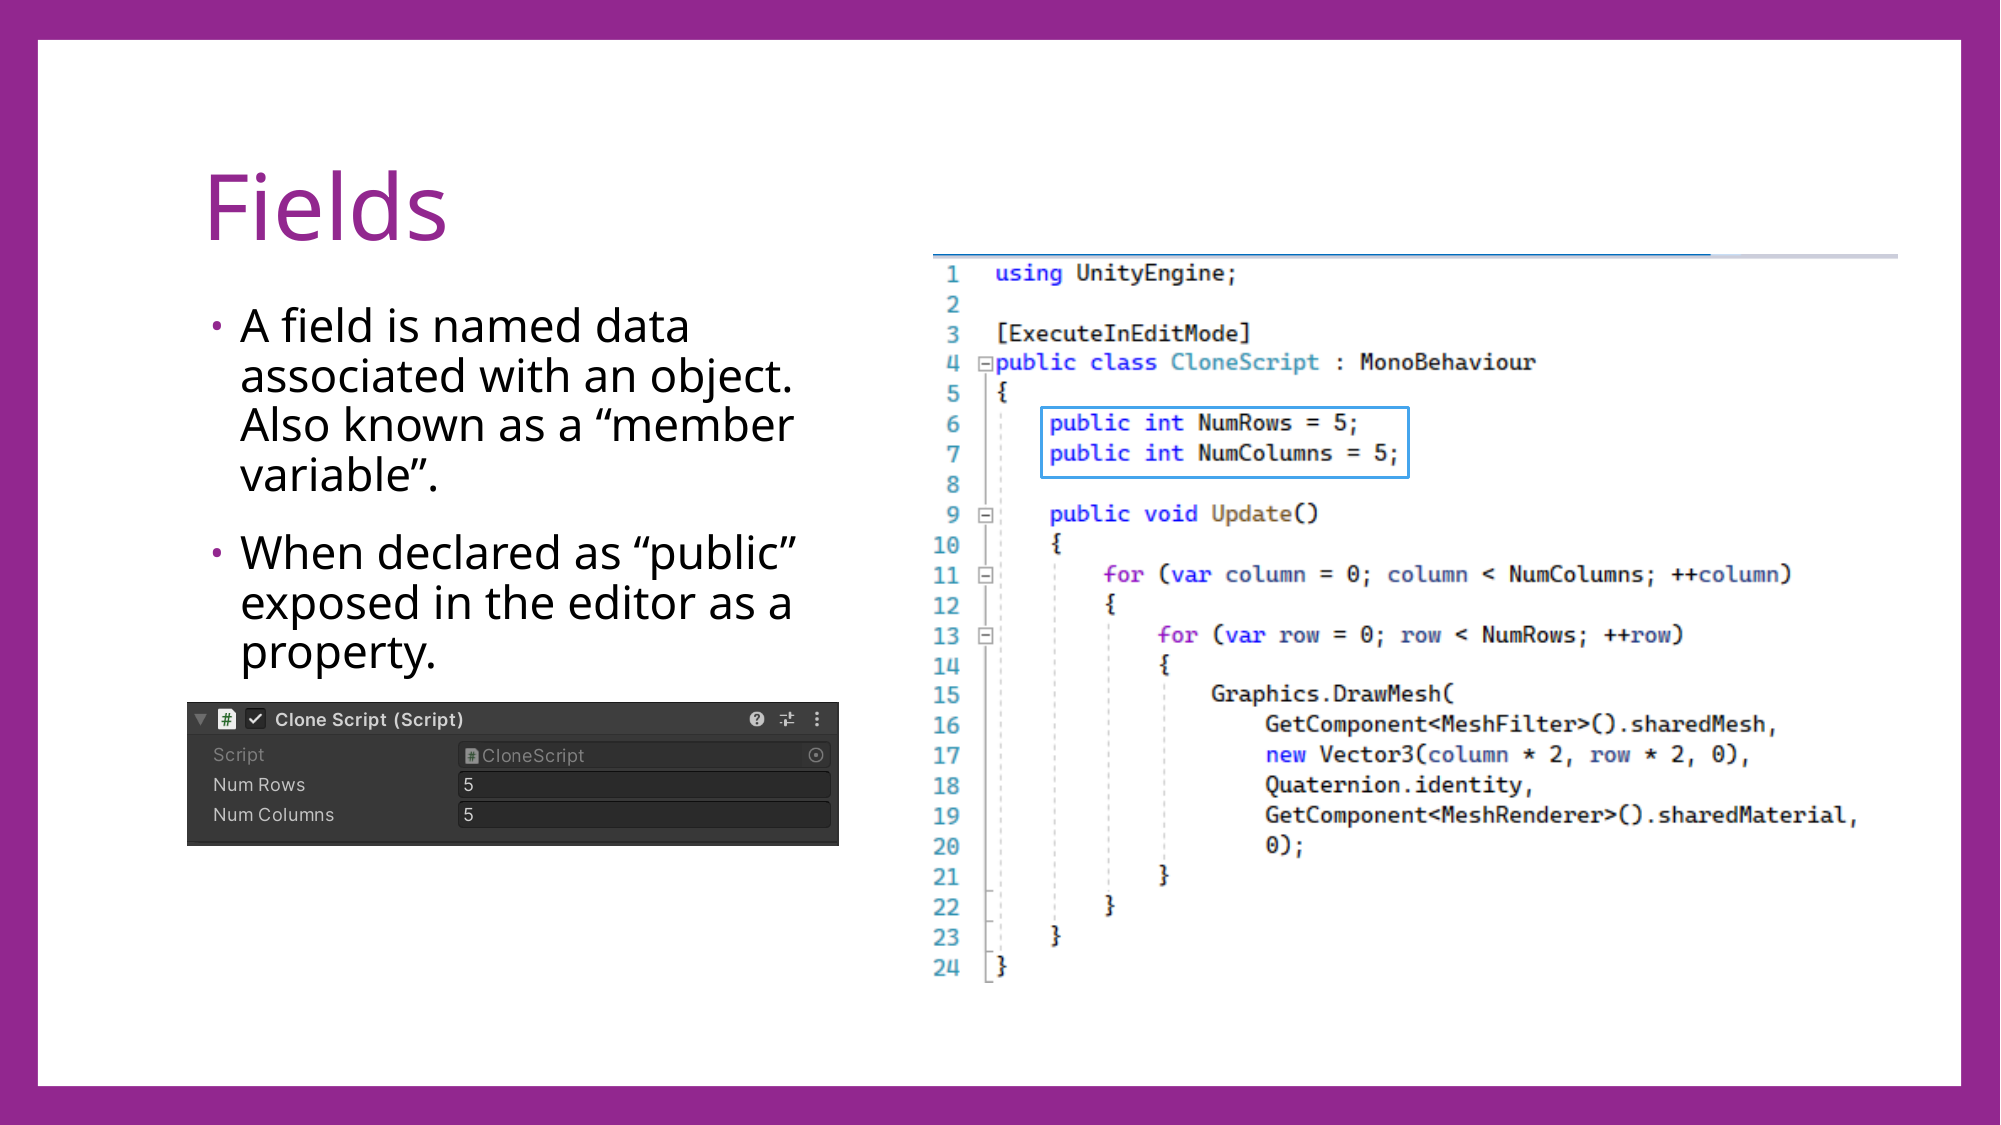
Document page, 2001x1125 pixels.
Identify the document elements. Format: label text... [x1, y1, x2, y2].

picture [187, 702, 839, 847]
title Fields [187, 99, 1808, 323]
picture [932, 253, 1898, 984]
list A field is named data associated with an object. Also known as a “member variable”. When declared as “public” exposed in the editor as a property. [187, 295, 844, 1000]
